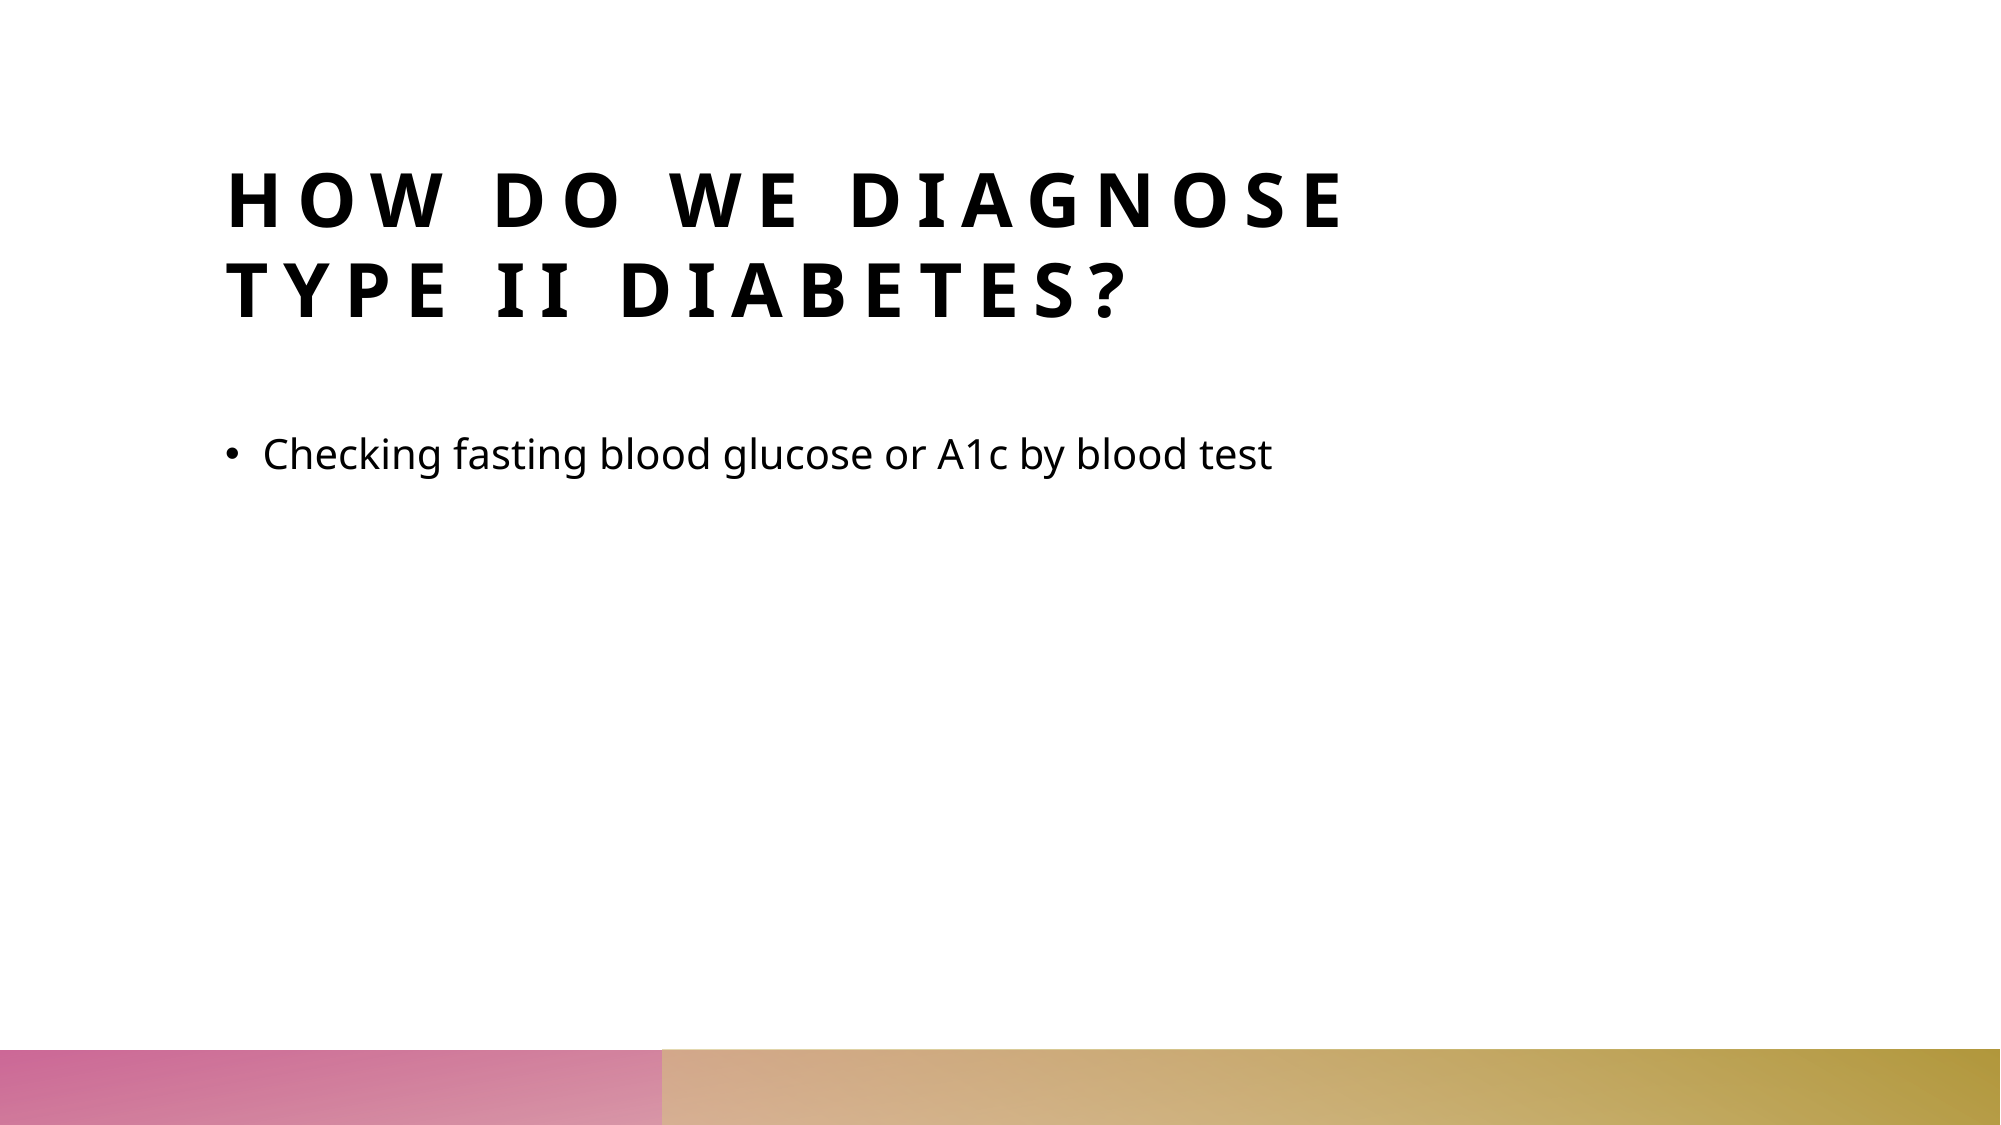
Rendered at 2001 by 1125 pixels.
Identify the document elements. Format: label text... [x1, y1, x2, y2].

title How do we diagnose Type II diabetes? [225, 130, 1905, 333]
list Checking fasting blood glucose or A1c by blood test [225, 346, 1905, 996]
